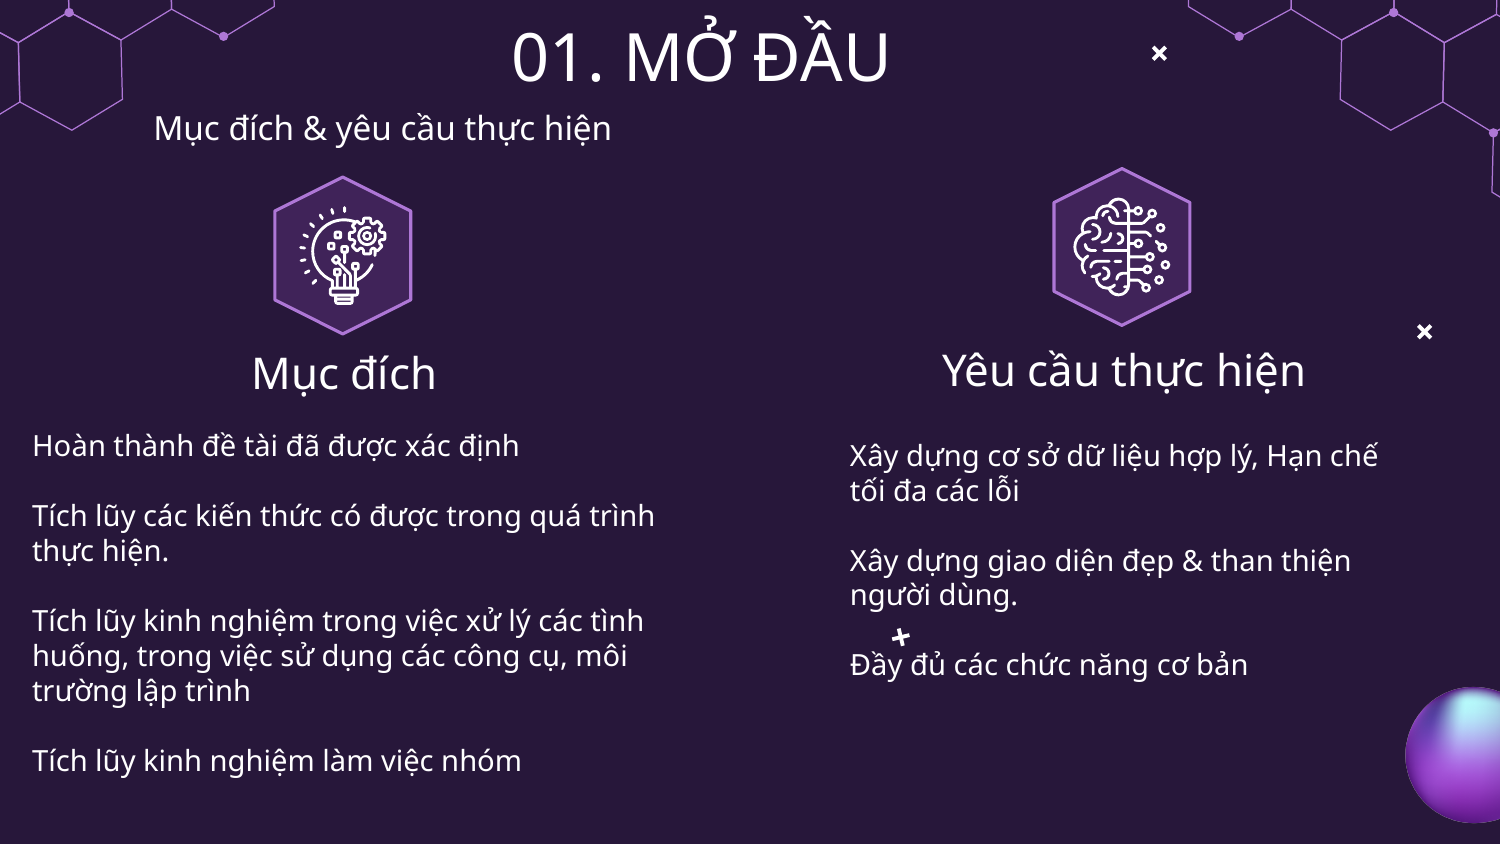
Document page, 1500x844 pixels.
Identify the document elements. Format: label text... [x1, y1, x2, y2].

text_box Mục đích & yêu cầu thực hiện [138, 99, 863, 155]
title 01. MỞ ĐẦU [69, 0, 1334, 94]
subtitle Hoàn thành đề tài đã được xác định Tích lũy các kiến thức có được trong quá trình thực hiện. Tích lũy kinh nghiệm trong việc xử lý các tình huống, trong việc sử dụng các công cụ, môi trường lập trình Tích lũy kinh nghiệm làm việc nhóm [17, 412, 722, 824]
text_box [1152, 46, 1166, 60]
text_box [303, 314, 383, 334]
subtitle Xây dựng cơ sở dữ liệu hợp lý, Hạn chế tối đa các lỗi Xây dựng giao diện đẹp & than thiện người dùng. Đầy đủ các chức năng cơ bản [834, 421, 1412, 824]
picture [1384, 665, 1500, 839]
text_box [1073, 197, 1171, 297]
subtitle Yêu cầu thực hiện [892, 334, 1357, 410]
text_box [274, 177, 411, 312]
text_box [1418, 325, 1432, 339]
text_box [1054, 168, 1190, 301]
subtitle Mục đích [172, 338, 517, 414]
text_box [298, 205, 387, 306]
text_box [894, 630, 908, 644]
text_box [1081, 304, 1165, 326]
